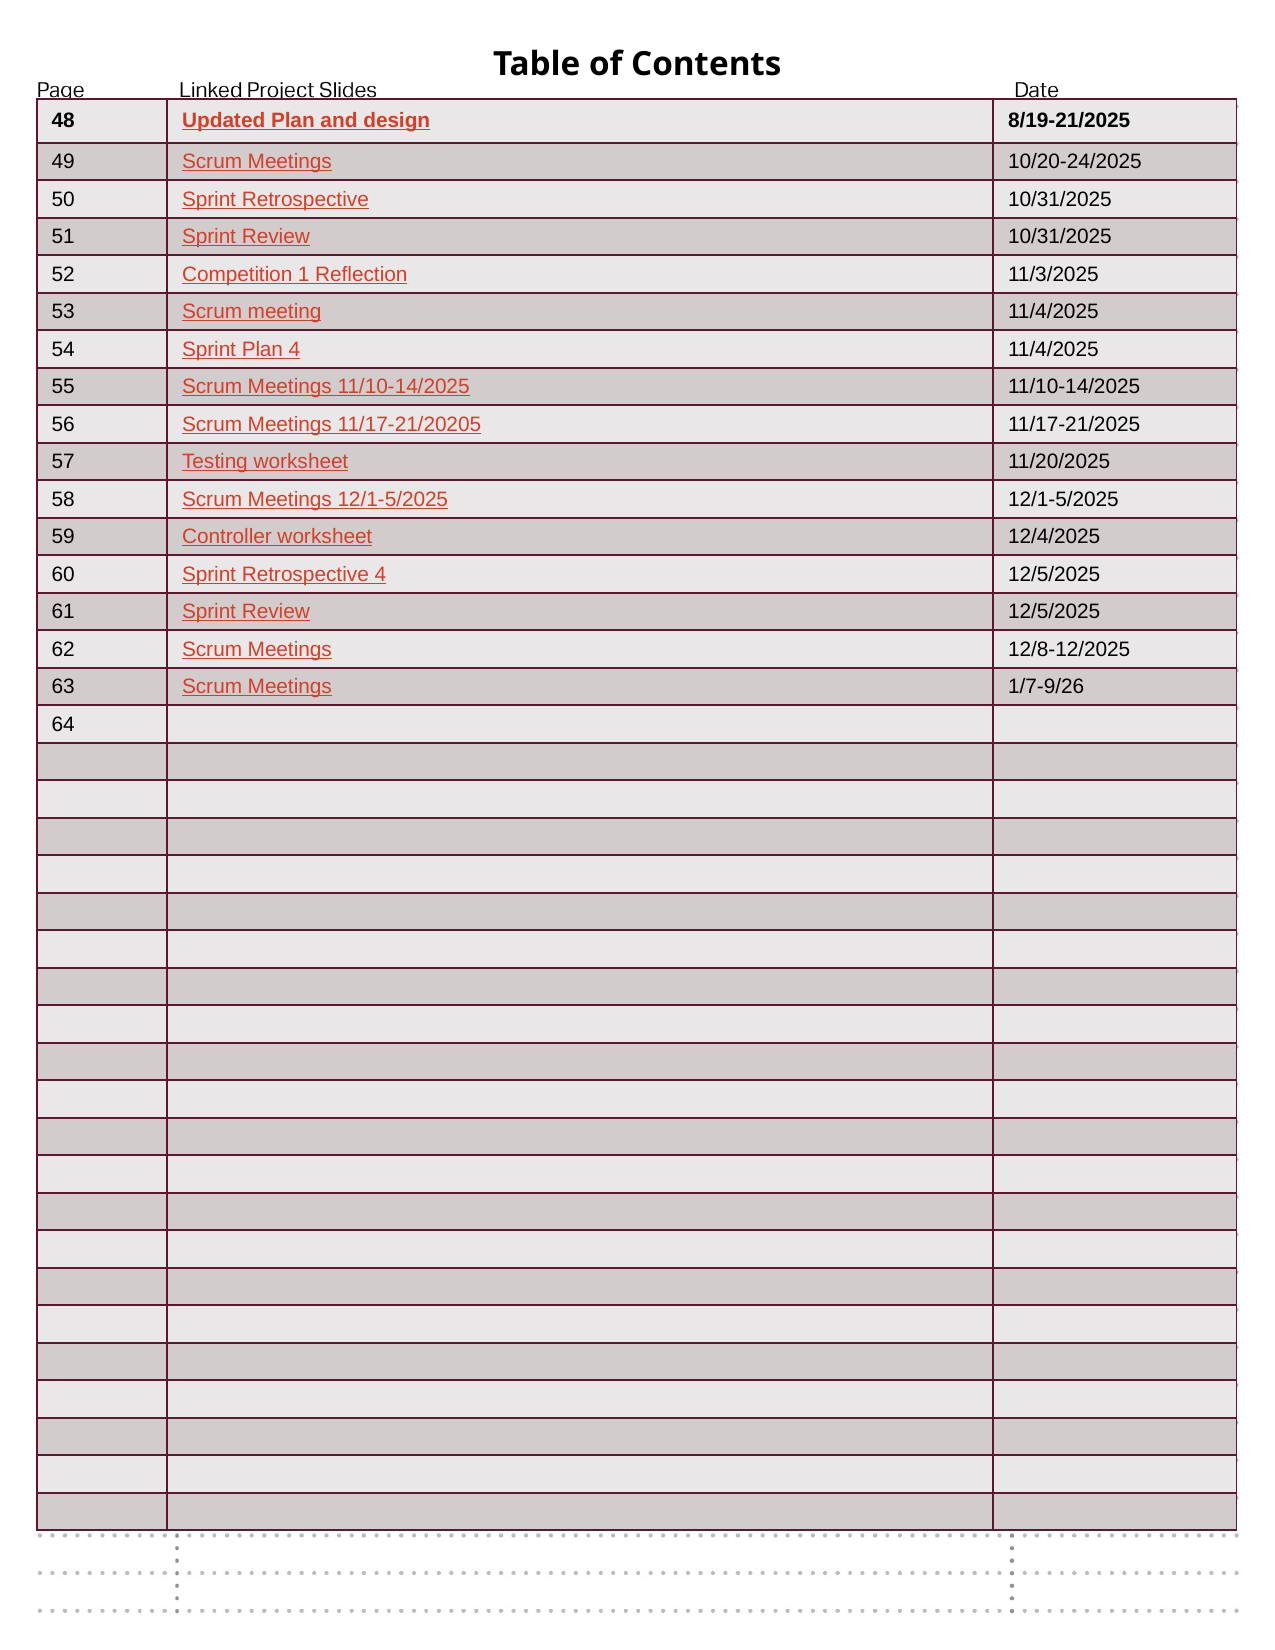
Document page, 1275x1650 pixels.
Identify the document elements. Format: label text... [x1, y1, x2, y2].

table_cell Controller worksheet [168, 519, 992, 554]
table_cell [994, 1269, 1236, 1304]
table_cell Sprint Plan 4 [168, 331, 992, 367]
table_cell [994, 744, 1236, 779]
table_header Updated Plan and design [168, 100, 992, 142]
table_cell 11/4/2025 [994, 294, 1236, 329]
table_cell Testing worksheet [168, 444, 992, 479]
table_cell [168, 1044, 992, 1079]
table_cell [38, 1044, 166, 1079]
table_cell [994, 706, 1236, 742]
table_cell 11/3/2025 [994, 256, 1236, 292]
table_cell 63 [38, 669, 166, 704]
table_cell [168, 1381, 992, 1417]
table_cell 10/20-24/2025 [994, 144, 1236, 179]
table_cell [168, 1231, 992, 1267]
table_cell [994, 1119, 1236, 1154]
table_cell [994, 856, 1236, 892]
table_cell [994, 1044, 1236, 1079]
table_cell 60 [38, 556, 166, 592]
table_cell 57 [38, 444, 166, 479]
table_cell 10/31/2025 [994, 219, 1236, 254]
table_cell [38, 744, 166, 779]
table_cell 1/7-9/26 [994, 669, 1236, 704]
table_cell [38, 1306, 166, 1342]
table_cell [168, 1081, 992, 1117]
table_cell [994, 1494, 1236, 1529]
table_cell Sprint Review [168, 219, 992, 254]
table_cell [168, 1419, 992, 1454]
table_cell [994, 1306, 1236, 1342]
table_cell [994, 819, 1236, 854]
table_cell [994, 1081, 1236, 1117]
table_cell [994, 1419, 1236, 1454]
table_cell [38, 1119, 166, 1154]
table_cell [38, 1081, 166, 1117]
table_cell 58 [38, 481, 166, 517]
table_cell [38, 894, 166, 929]
table_cell [38, 1269, 166, 1304]
table_cell 49 [38, 144, 166, 179]
table_cell Scrum Meetings [168, 669, 992, 704]
table_cell [38, 781, 166, 817]
table_cell Competition 1 Reflection [168, 256, 992, 292]
table_cell Scrum Meetings 11/17-21/20205 [168, 406, 992, 442]
table_cell [168, 1494, 992, 1529]
table_cell 12/8-12/2025 [994, 631, 1236, 667]
table_cell [168, 1344, 992, 1379]
table_cell Sprint Retrospective [168, 181, 992, 217]
table_cell [994, 1006, 1236, 1042]
table_cell Sprint Review [168, 594, 992, 629]
table_cell 59 [38, 519, 166, 554]
table_cell 12/1-5/2025 [994, 481, 1236, 517]
table_cell [38, 819, 166, 854]
table_cell 61 [38, 594, 166, 629]
table_cell 53 [38, 294, 166, 329]
table_cell [38, 969, 166, 1004]
table_cell [168, 1269, 992, 1304]
table_cell Scrum Meetings 11/10-14/2025 [168, 369, 992, 404]
table_cell [168, 819, 992, 854]
table_cell [168, 969, 992, 1004]
table_cell 62 [38, 631, 166, 667]
table_cell [994, 1456, 1236, 1492]
table_cell [168, 856, 992, 892]
table_cell 12/4/2025 [994, 519, 1236, 554]
table_cell Scrum Meetings 12/1-5/2025 [168, 481, 992, 517]
table_cell [38, 1381, 166, 1417]
table_cell 10/31/2025 [994, 181, 1236, 217]
table_cell 50 [38, 181, 166, 217]
table_cell 11/10-14/2025 [994, 369, 1236, 404]
table_cell [168, 744, 992, 779]
table_cell [994, 1344, 1236, 1379]
table_cell 12/5/2025 [994, 556, 1236, 592]
table_cell [38, 1156, 166, 1192]
table_cell [994, 1381, 1236, 1417]
table_cell Scrum Meetings [168, 144, 992, 179]
table_cell Scrum meeting [168, 294, 992, 329]
table_cell 64 [38, 706, 166, 742]
table_cell 11/20/2025 [994, 444, 1236, 479]
table_cell [38, 1494, 166, 1529]
table_cell 52 [38, 256, 166, 292]
table_cell [38, 1344, 166, 1379]
table_cell [994, 969, 1236, 1004]
table_cell [38, 1419, 166, 1454]
table_cell [168, 1456, 992, 1492]
table_cell 11/17-21/2025 [994, 406, 1236, 442]
table_cell [168, 931, 992, 967]
table_cell [168, 1006, 992, 1042]
table_cell Sprint Retrospective 4 [168, 556, 992, 592]
table_cell [38, 1194, 166, 1229]
table_cell [38, 1006, 166, 1042]
table_cell 55 [38, 369, 166, 404]
table_cell [38, 1231, 166, 1267]
table_cell [38, 1456, 166, 1492]
table_cell [168, 1156, 992, 1192]
table_cell [994, 1156, 1236, 1192]
table_cell Scrum Meetings [168, 631, 992, 667]
table_cell [168, 706, 992, 742]
table_cell [994, 894, 1236, 929]
table_cell 11/4/2025 [994, 331, 1236, 367]
table_cell 12/5/2025 [994, 594, 1236, 629]
table_cell [168, 894, 992, 929]
table_cell [38, 931, 166, 967]
table_cell [994, 781, 1236, 817]
table_cell 56 [38, 406, 166, 442]
table_cell [38, 856, 166, 892]
table_cell [994, 931, 1236, 967]
table_cell [168, 1306, 992, 1342]
table_cell 51 [38, 219, 166, 254]
table_header 48 [38, 100, 166, 142]
table_cell [168, 1194, 992, 1229]
table_cell [994, 1231, 1236, 1267]
table_header 8/19-21/2025 [994, 100, 1236, 142]
table_cell [168, 1119, 992, 1154]
table_cell 54 [38, 331, 166, 367]
table_cell [994, 1194, 1236, 1229]
picture [0, 0, 1275, 1650]
table_cell [168, 781, 992, 817]
